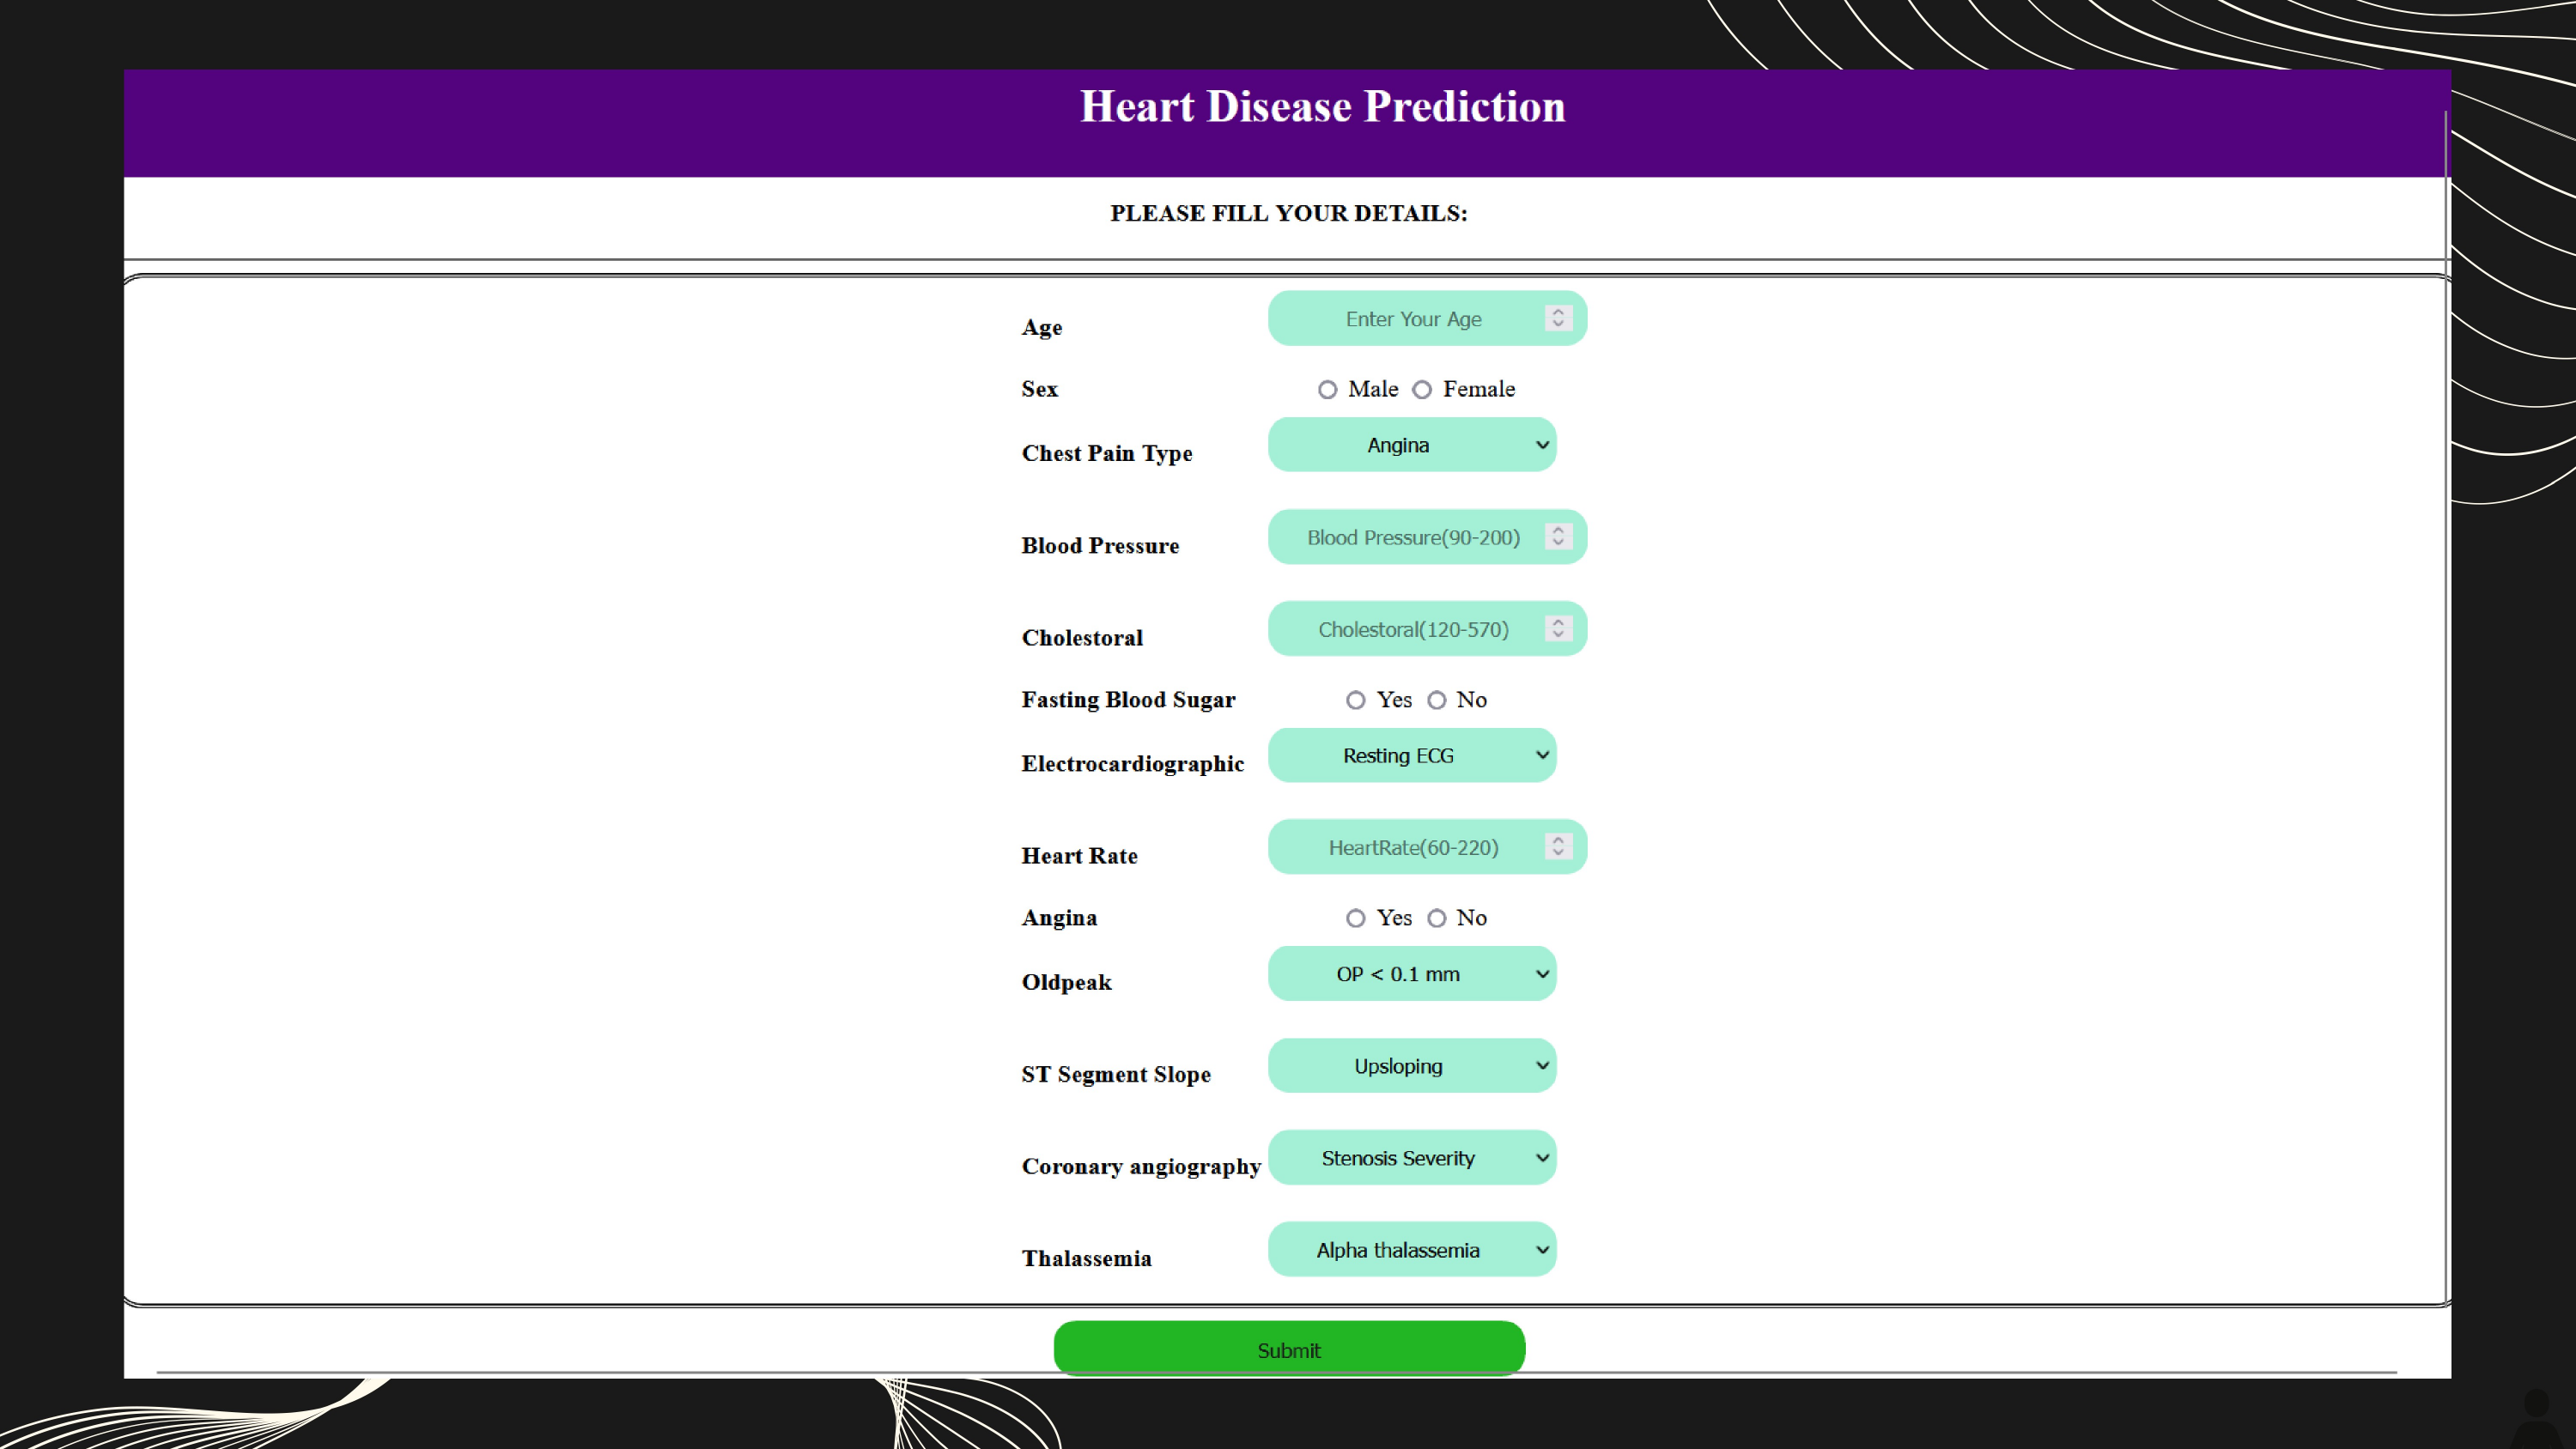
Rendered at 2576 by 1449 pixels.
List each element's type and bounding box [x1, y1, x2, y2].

text_box [0, 0, 2576, 1449]
